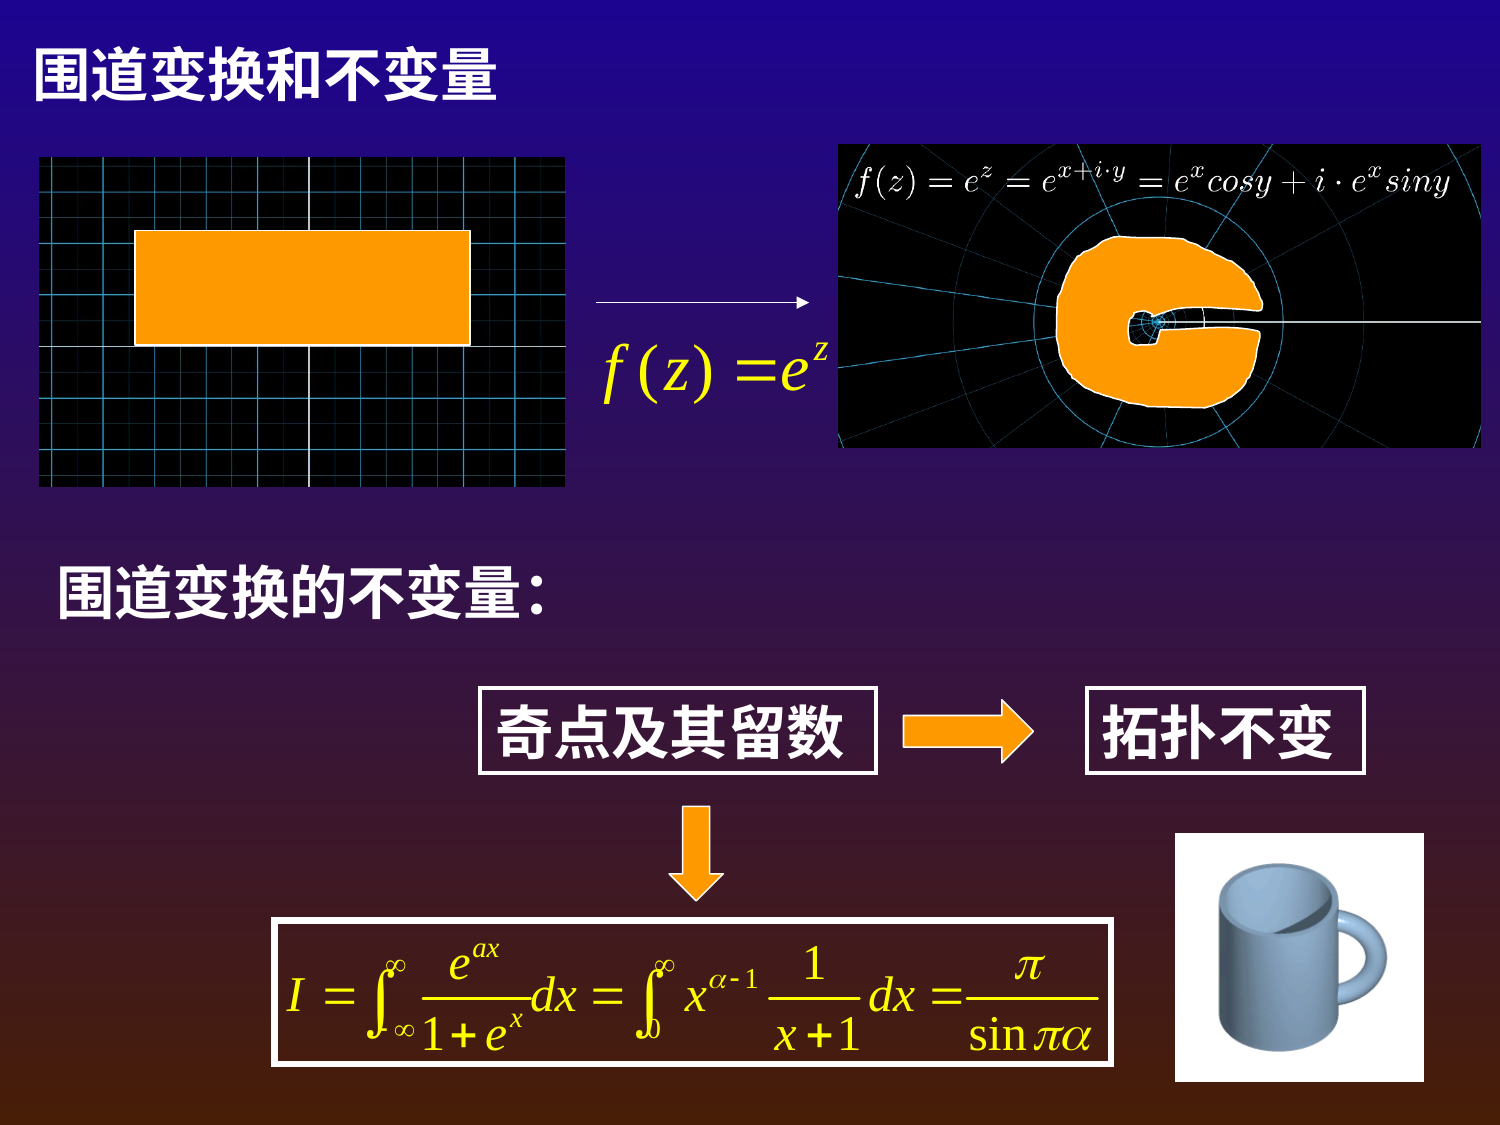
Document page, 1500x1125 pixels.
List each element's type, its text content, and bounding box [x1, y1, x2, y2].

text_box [580, 318, 840, 418]
text_box 拓扑不变 [1086, 688, 1365, 774]
text_box 围道变换的不变量： [41, 548, 1483, 634]
text_box 围道变换和不变量 [17, 30, 1459, 116]
text_box 奇点及其留数 [480, 688, 876, 774]
picture [1175, 833, 1424, 1082]
picture [838, 144, 1481, 448]
text_box [669, 806, 724, 901]
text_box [277, 923, 1108, 1061]
picture [39, 157, 566, 487]
text_box [903, 699, 1034, 763]
